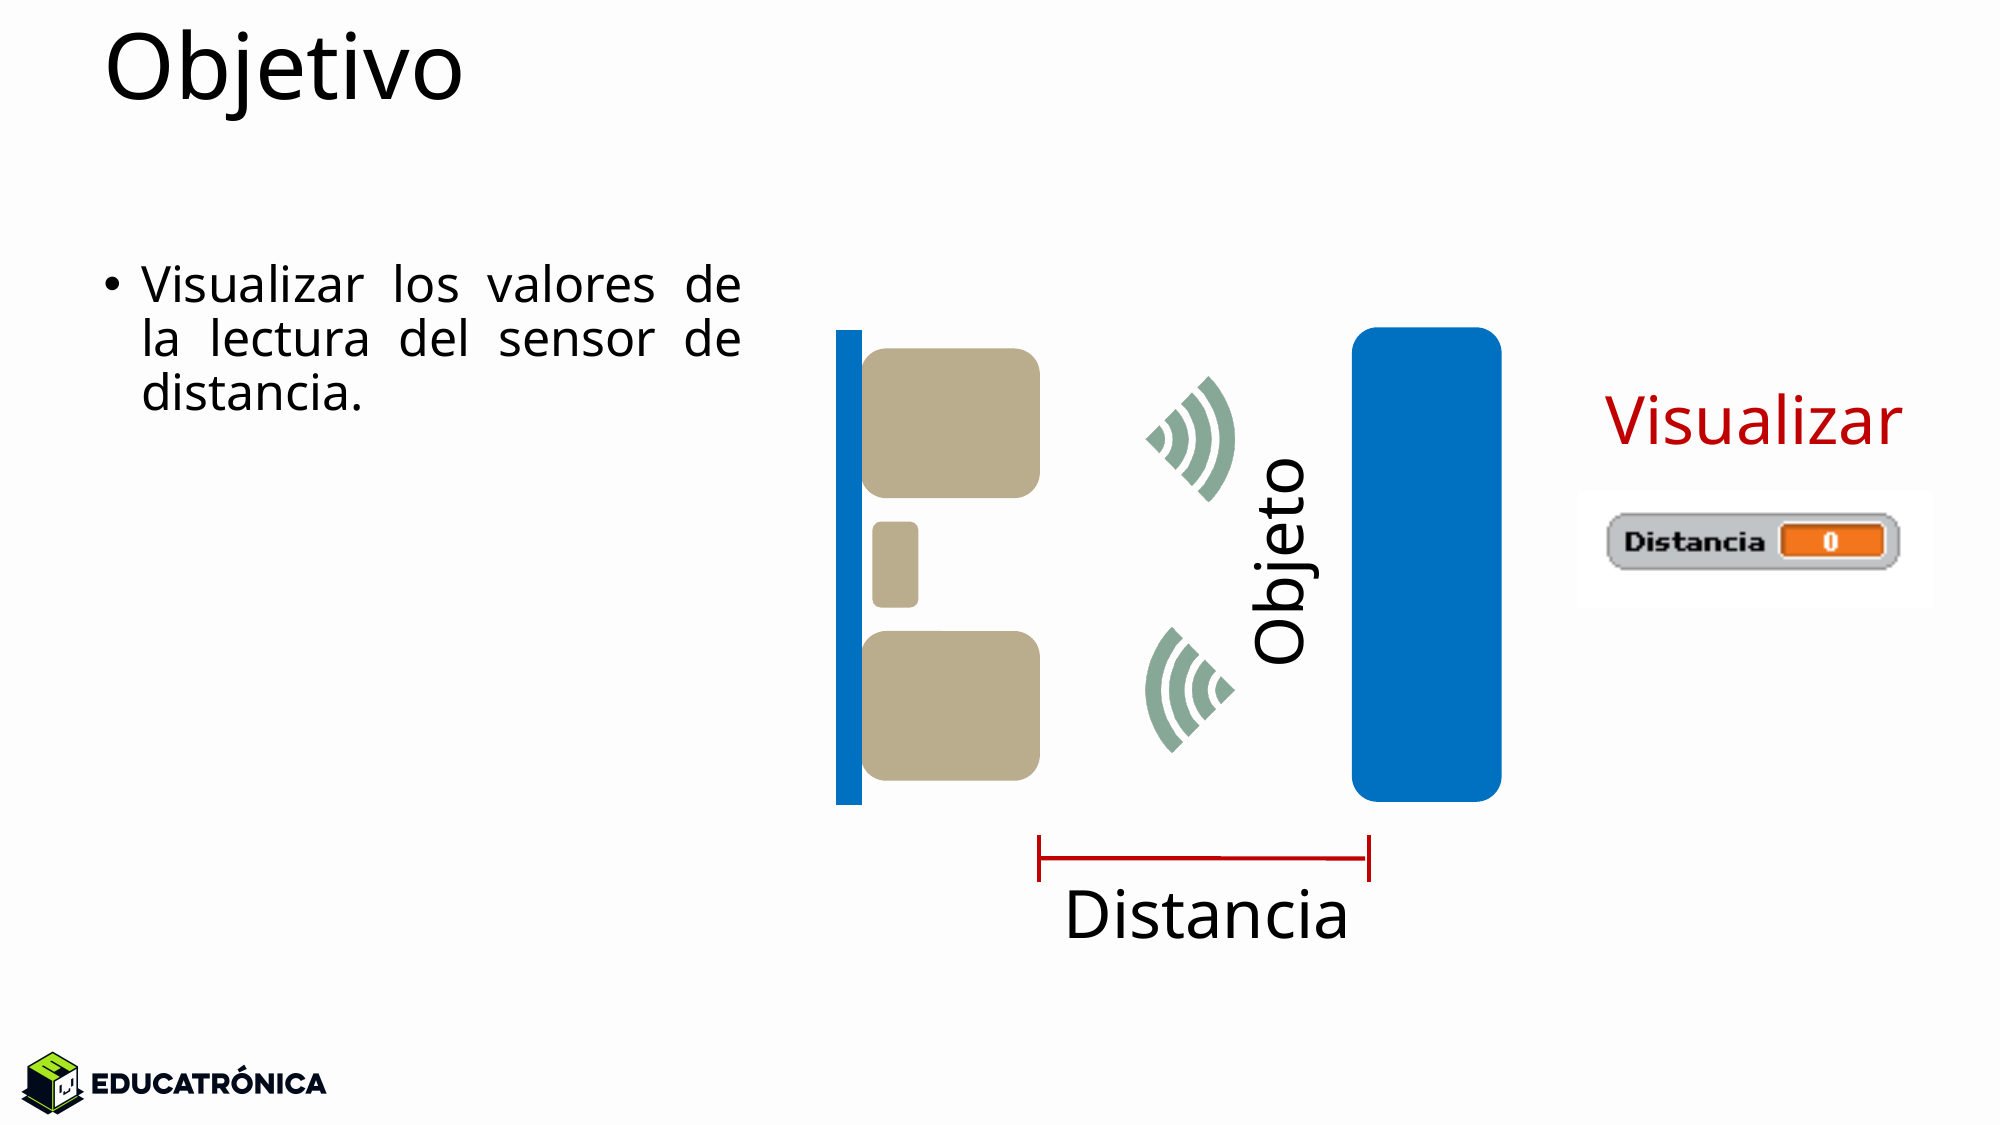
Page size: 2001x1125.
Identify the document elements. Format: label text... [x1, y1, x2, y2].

list Visualizar los valores de la lectura del sensor de distancia. [88, 252, 759, 1037]
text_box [837, 328, 1933, 960]
picture [19, 1048, 330, 1118]
title Objetivo [88, 7, 1912, 133]
